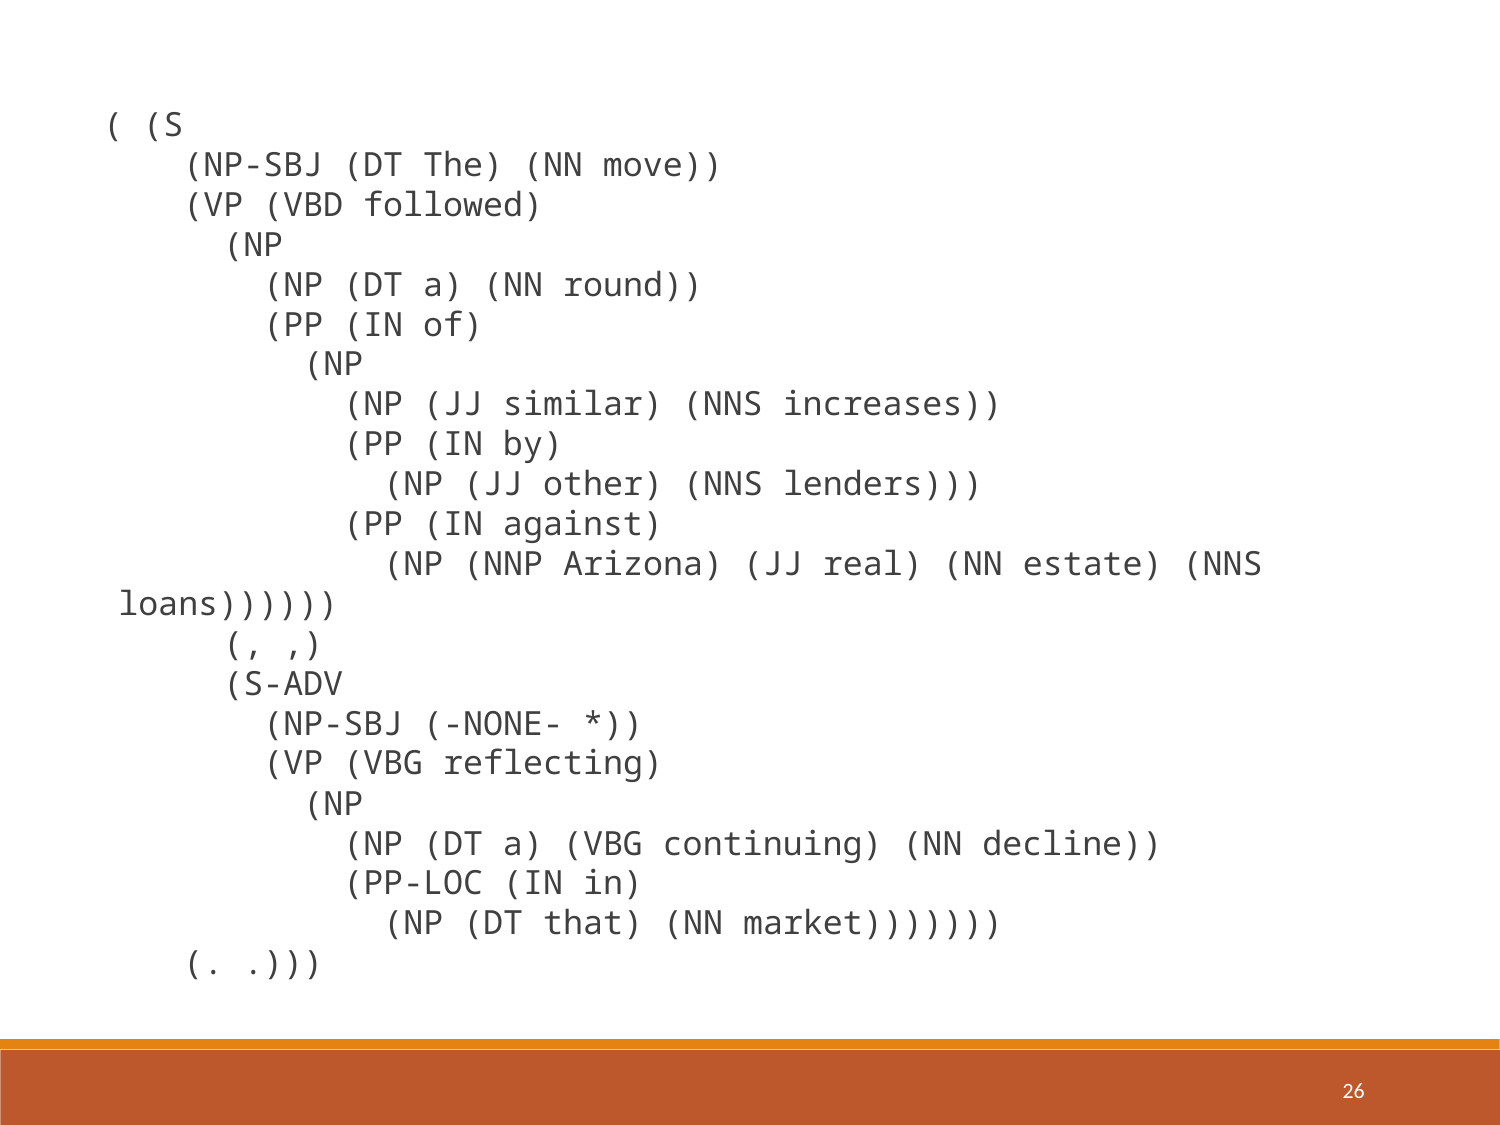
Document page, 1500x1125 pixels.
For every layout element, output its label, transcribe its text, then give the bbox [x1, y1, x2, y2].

text_box ( (S (NP-SBJ (DT The) (NN move)) (VP (VBD followed) (NP (NP (DT a) (NN round)) (PP (IN of) (NP (NP (JJ similar) (NNS increases)) (PP (IN by) (NP (JJ other) (NNS lenders))) (PP (IN against) (NP (NNP Arizona) (JJ real) (NN estate) (NNS loans)))))) (, ,) (S-ADV (NP-SBJ (-NONE- *)) (VP (VBG reflecting) (NP (NP (DT a) (VBG continuing) (NN decline)) (PP-LOC (IN in) (NP (DT that) (NN market))))))) (. .))) [88, 95, 1470, 998]
slide_number 26 [1218, 1059, 1380, 1120]
